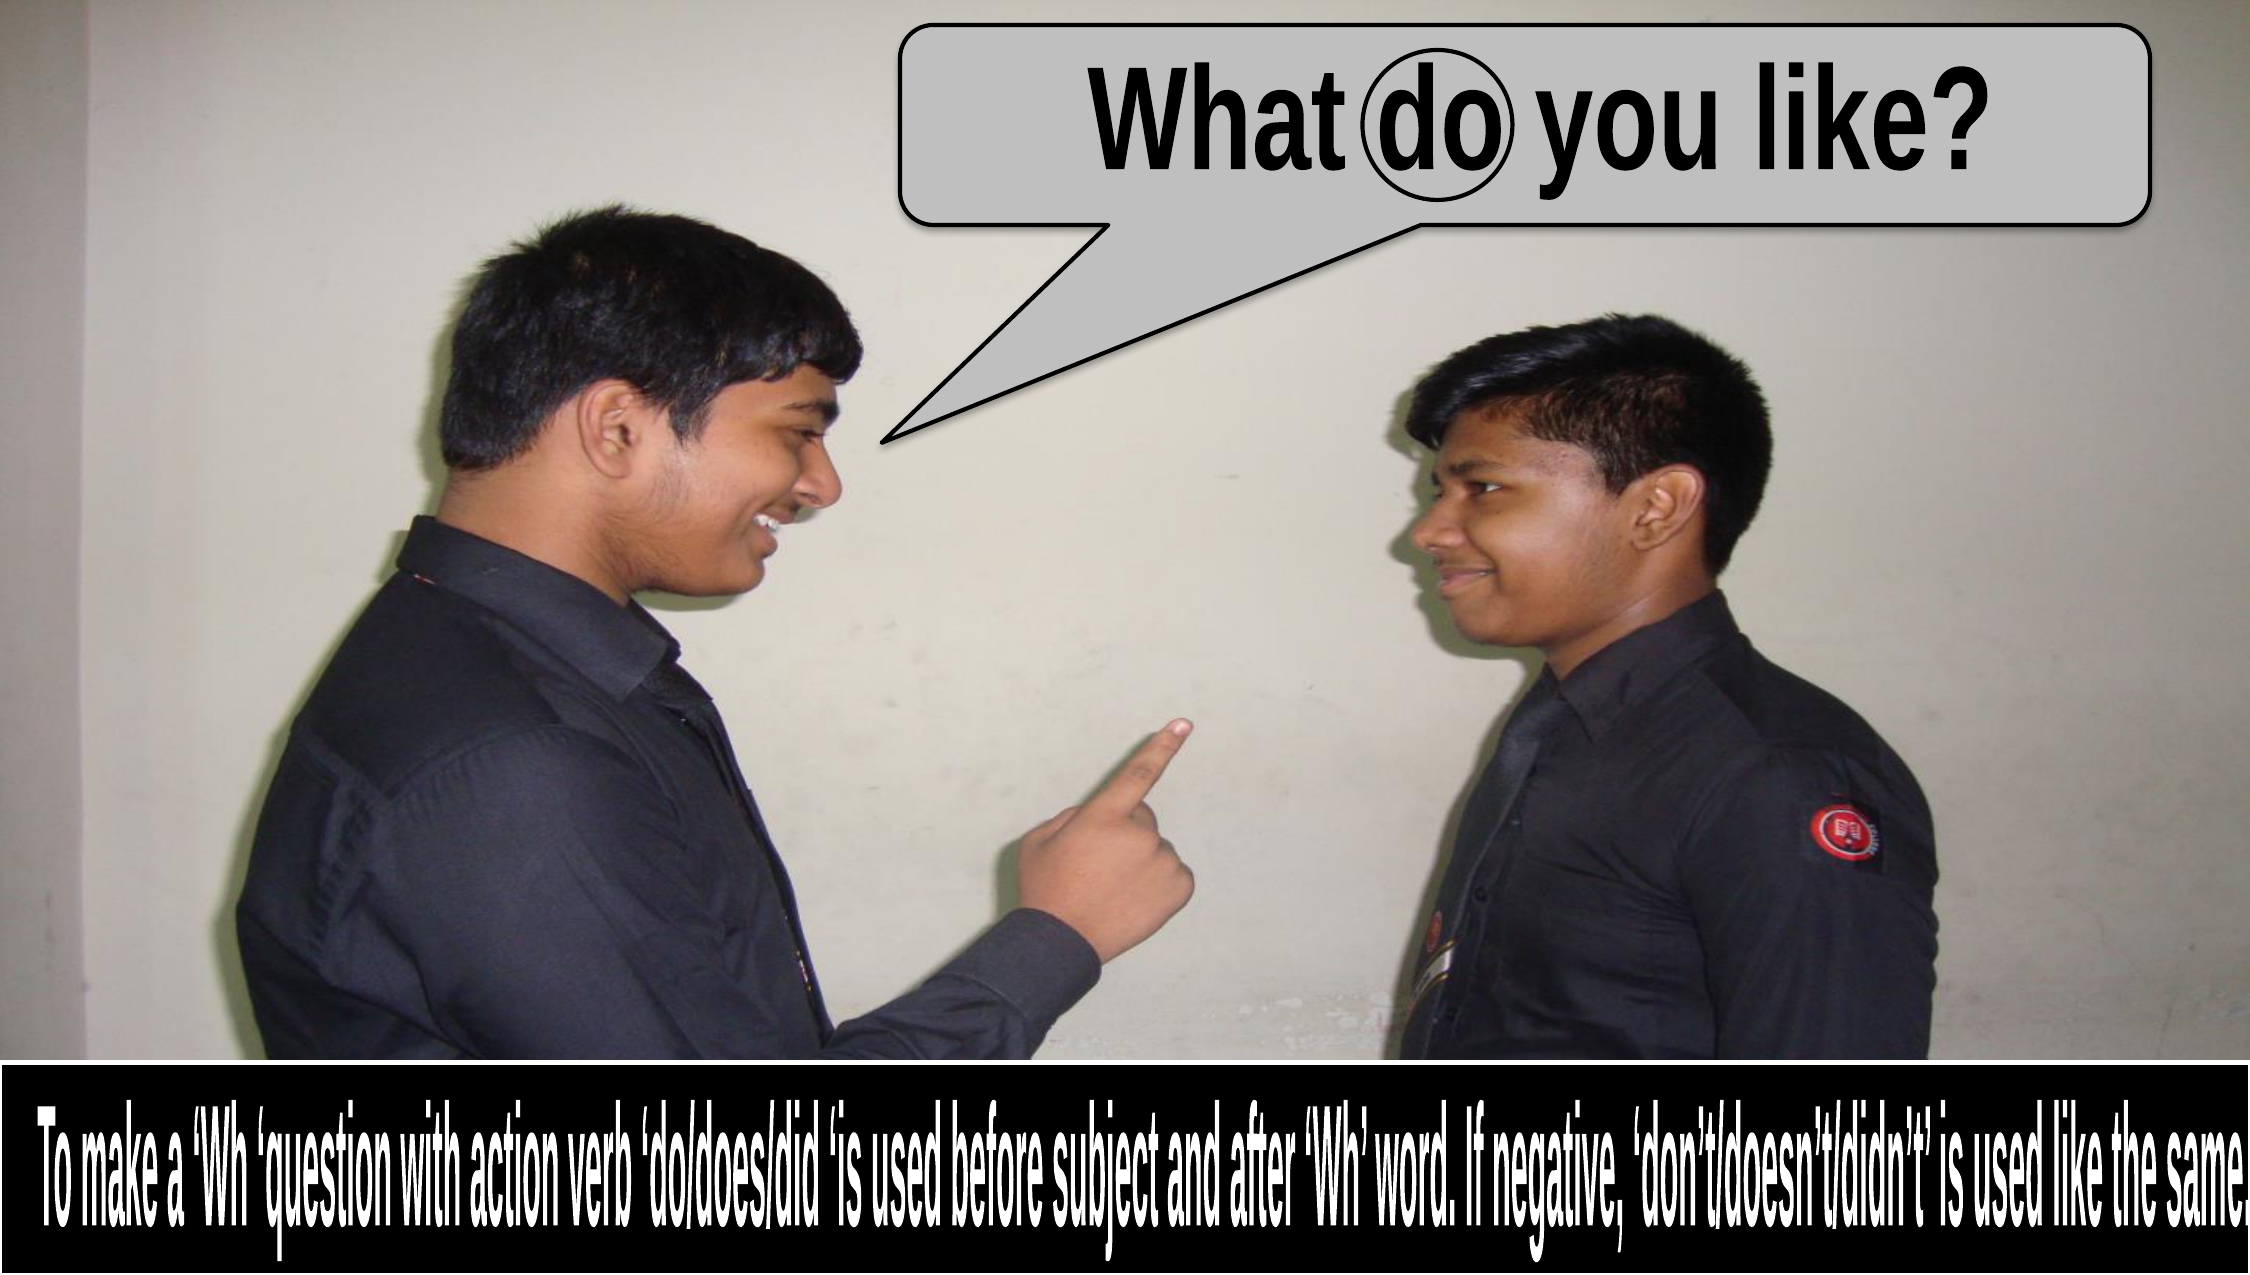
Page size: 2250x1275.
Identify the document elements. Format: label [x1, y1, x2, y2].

text_box [899, 24, 2151, 226]
picture [0, 0, 2250, 1060]
text_box [0, 1060, 2250, 1275]
